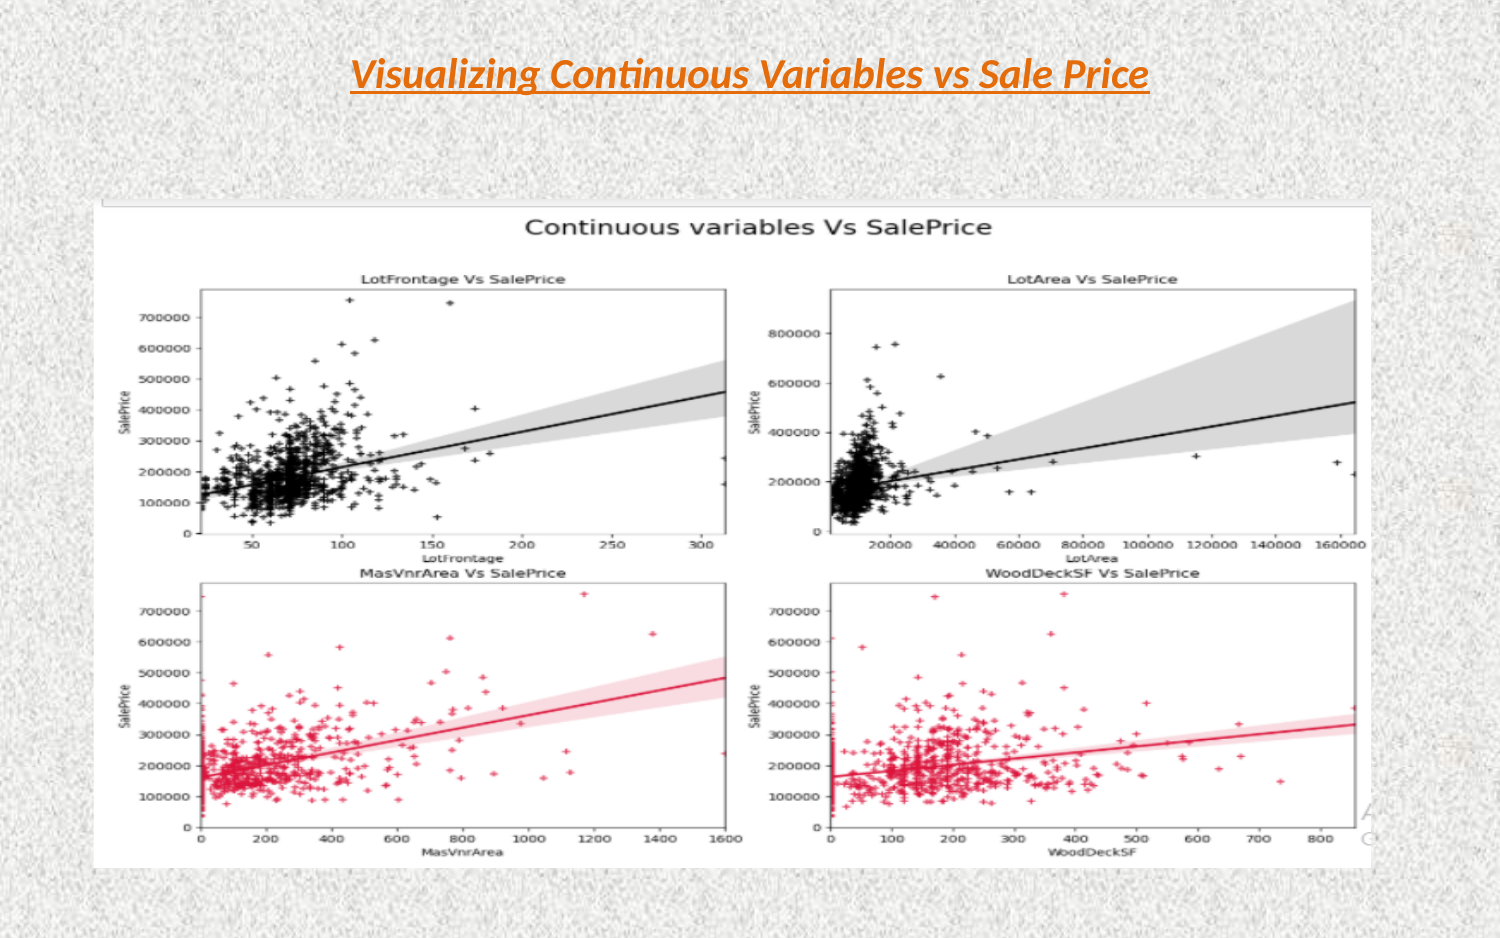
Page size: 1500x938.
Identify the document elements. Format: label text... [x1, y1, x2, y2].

picture [0, 0, 1500, 938]
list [93, 198, 1372, 868]
title Visualizing Continuous Variables vs Sale Price [75, 37, 1425, 106]
